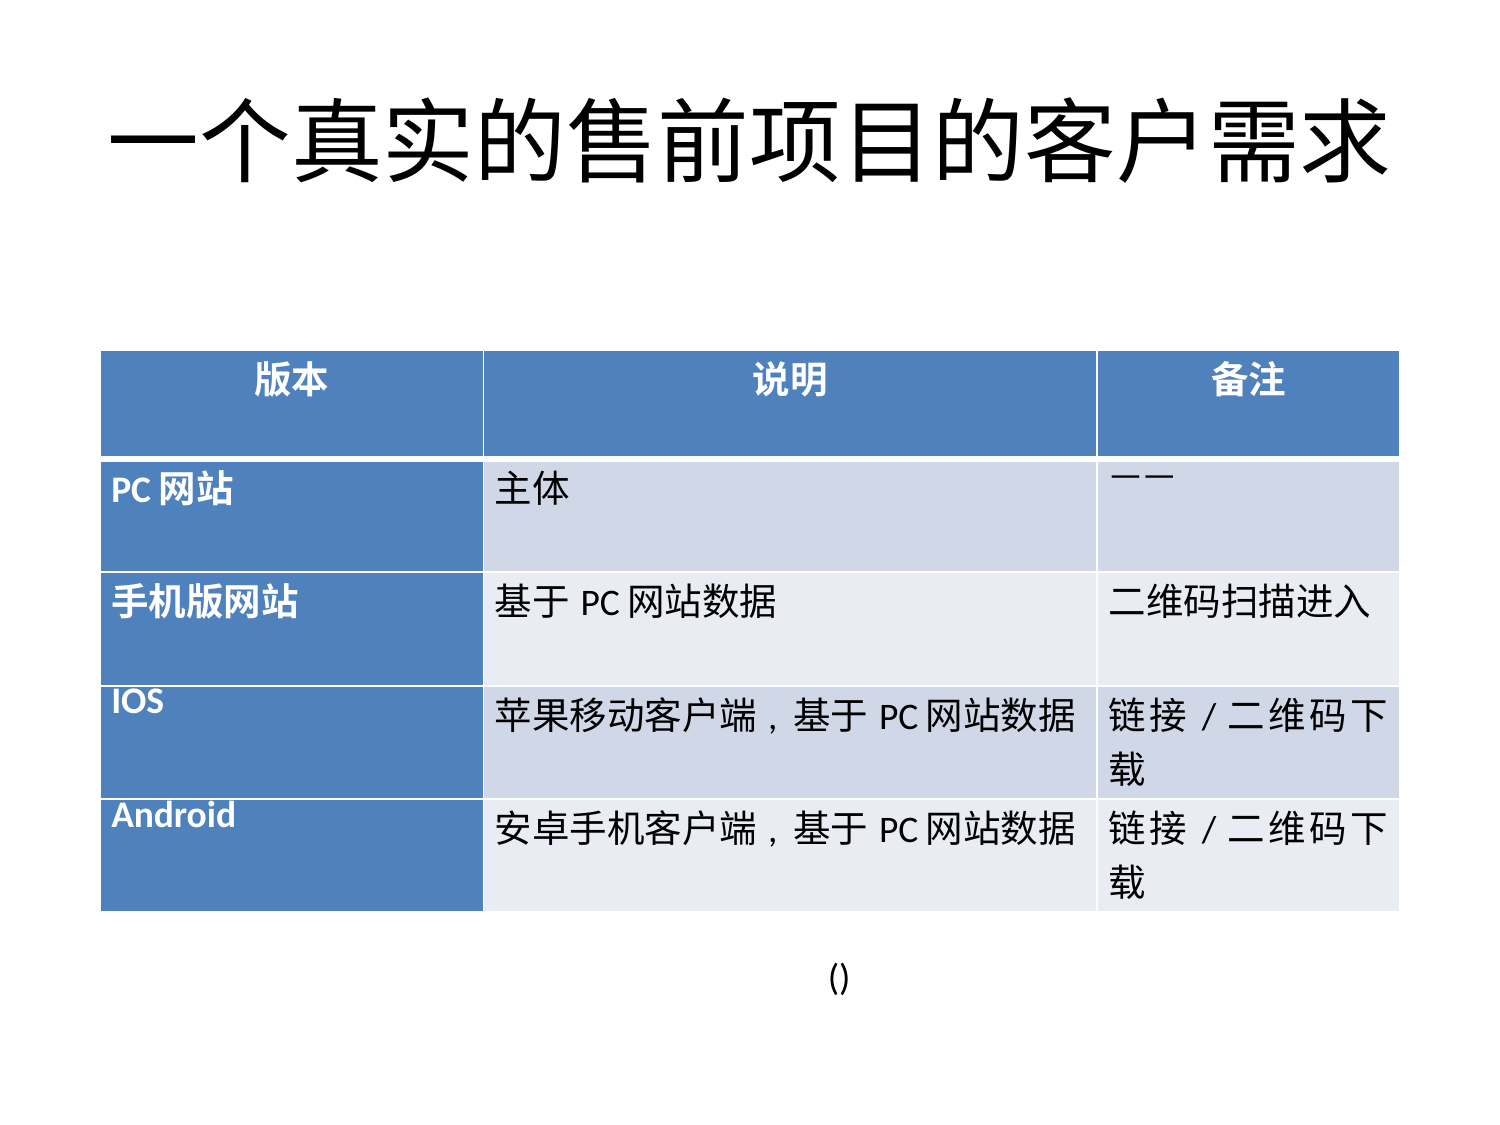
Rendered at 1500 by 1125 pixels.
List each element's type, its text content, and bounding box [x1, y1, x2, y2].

table_cell 二维码扫描进入 [1098, 573, 1399, 685]
table_cell PC网站 [101, 462, 483, 571]
table_header 备注 [1098, 351, 1399, 456]
table_cell 苹果移动客户端, 基于PC网站数据 [484, 687, 1096, 798]
table_cell 主体 [484, 462, 1096, 571]
table_cell 链接/二维码下载 [1098, 800, 1399, 911]
table_cell 链接/二维码下载 [1098, 687, 1399, 798]
table_cell IOS [101, 687, 483, 798]
text_box () [813, 945, 866, 1006]
table_cell 基于PC网站数据 [484, 573, 1096, 685]
title 一个真实的售前项目的客户需求 [75, 45, 1425, 233]
table_header 说明 [484, 351, 1096, 456]
table_cell —— [1098, 462, 1399, 571]
table_cell 手机版网站 [101, 573, 483, 685]
table_cell 安卓手机客户端, 基于PC网站数据 [484, 800, 1096, 911]
table_cell Android [101, 800, 483, 911]
table_header 版本 [101, 351, 483, 456]
